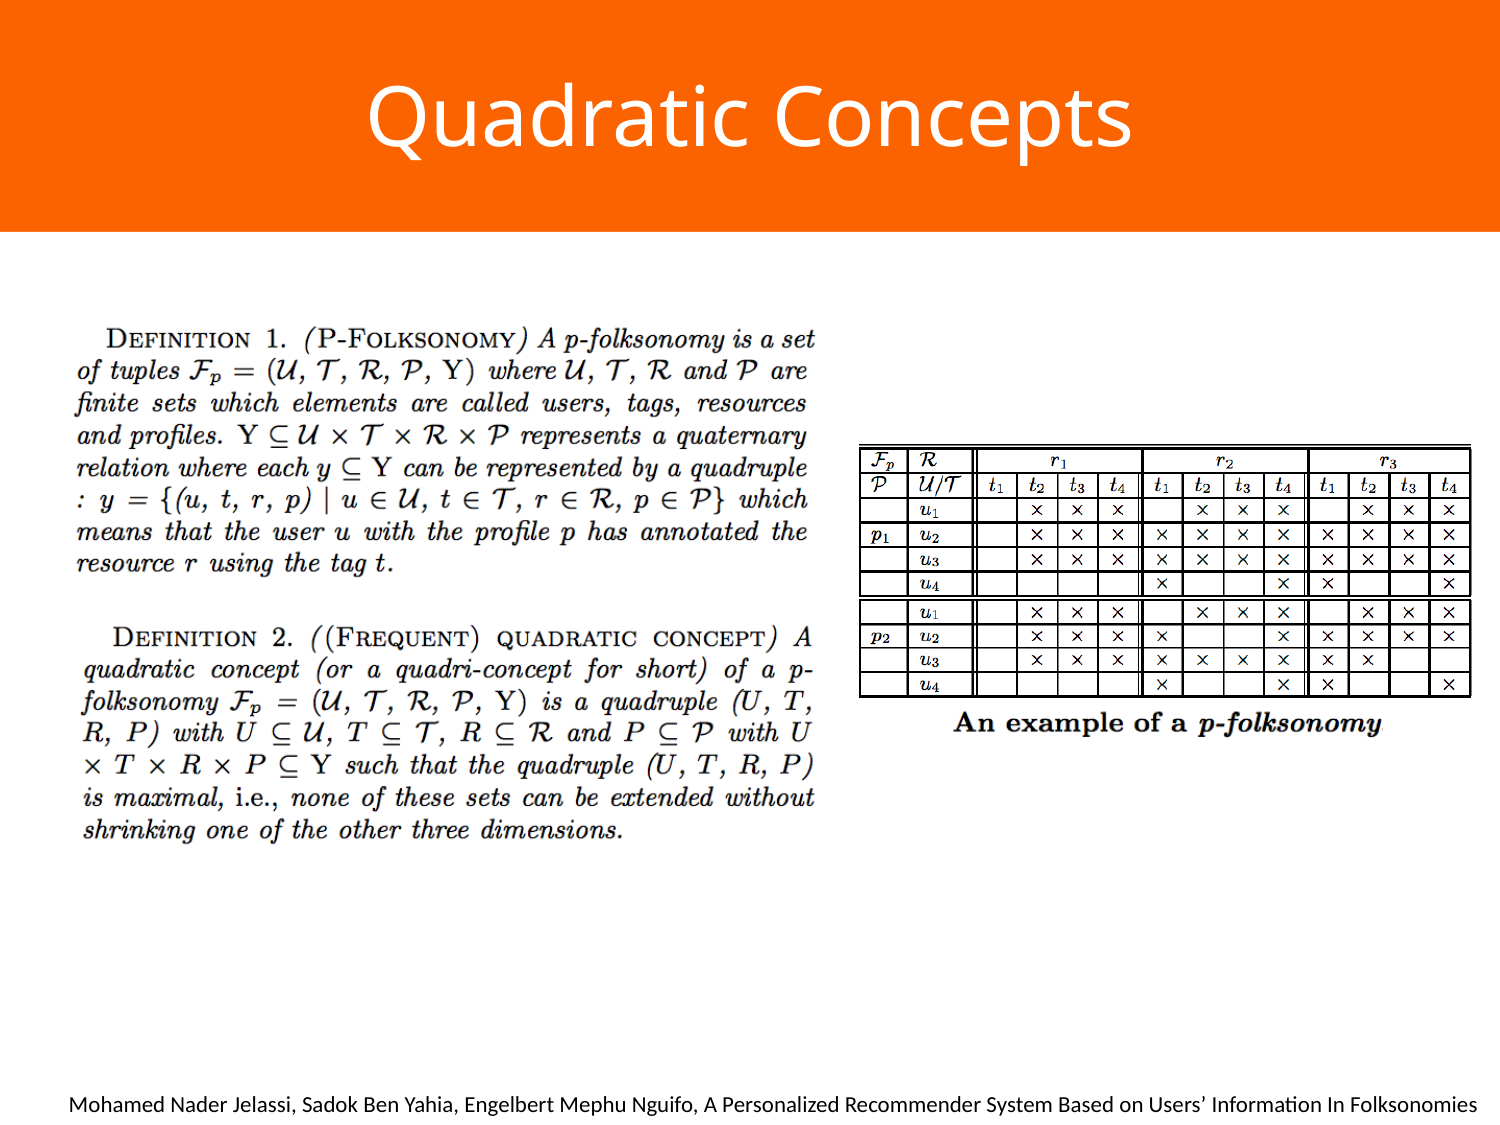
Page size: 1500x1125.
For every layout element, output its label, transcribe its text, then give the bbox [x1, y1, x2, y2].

picture [74, 617, 826, 854]
picture [60, 312, 826, 584]
title Quadratic Concepts [75, 30, 1425, 197]
text_box Mohamed Nader Jelassi, Sadok Ben Yahia, Engelbert Mephu Nguifo, A Personalized Recommender System Based on Users’ Information In Folksonomies [0, 1082, 1500, 1125]
picture [834, 416, 1500, 739]
